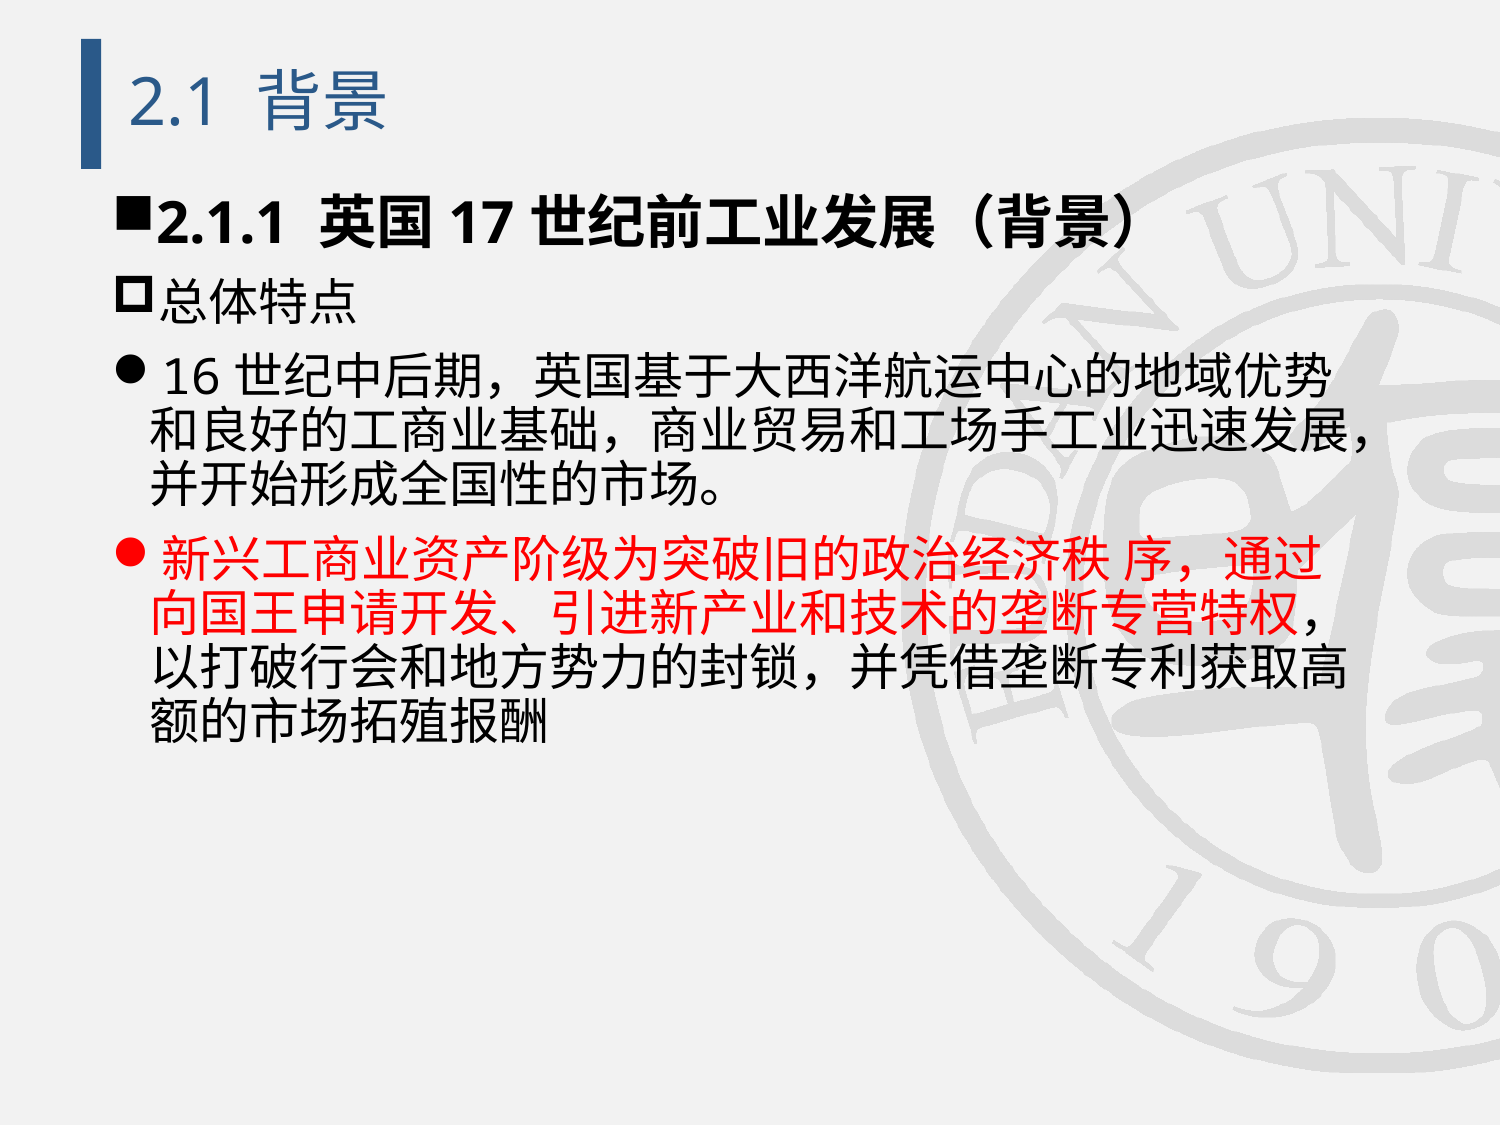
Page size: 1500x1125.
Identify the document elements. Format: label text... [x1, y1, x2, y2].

title 2.1 背景 [113, 49, 1387, 159]
list 2.1.1 英国17世纪前工业发展（背景） 总体特点 16世纪中后期，英国基于大西洋航运中心的地域优势和良好的工商业基础，商业贸易和工场手工业迅速发展，并开始形成全国性的市场。 新兴工商业资产阶级为突破旧的政治经济秩 序，通过向国王申请开发、引进新产业和技术的垄断专营特权，以打破行会和地方势力的封锁，并凭借垄断专利获取高额的市场拓殖报酬 [96, 185, 1387, 1014]
